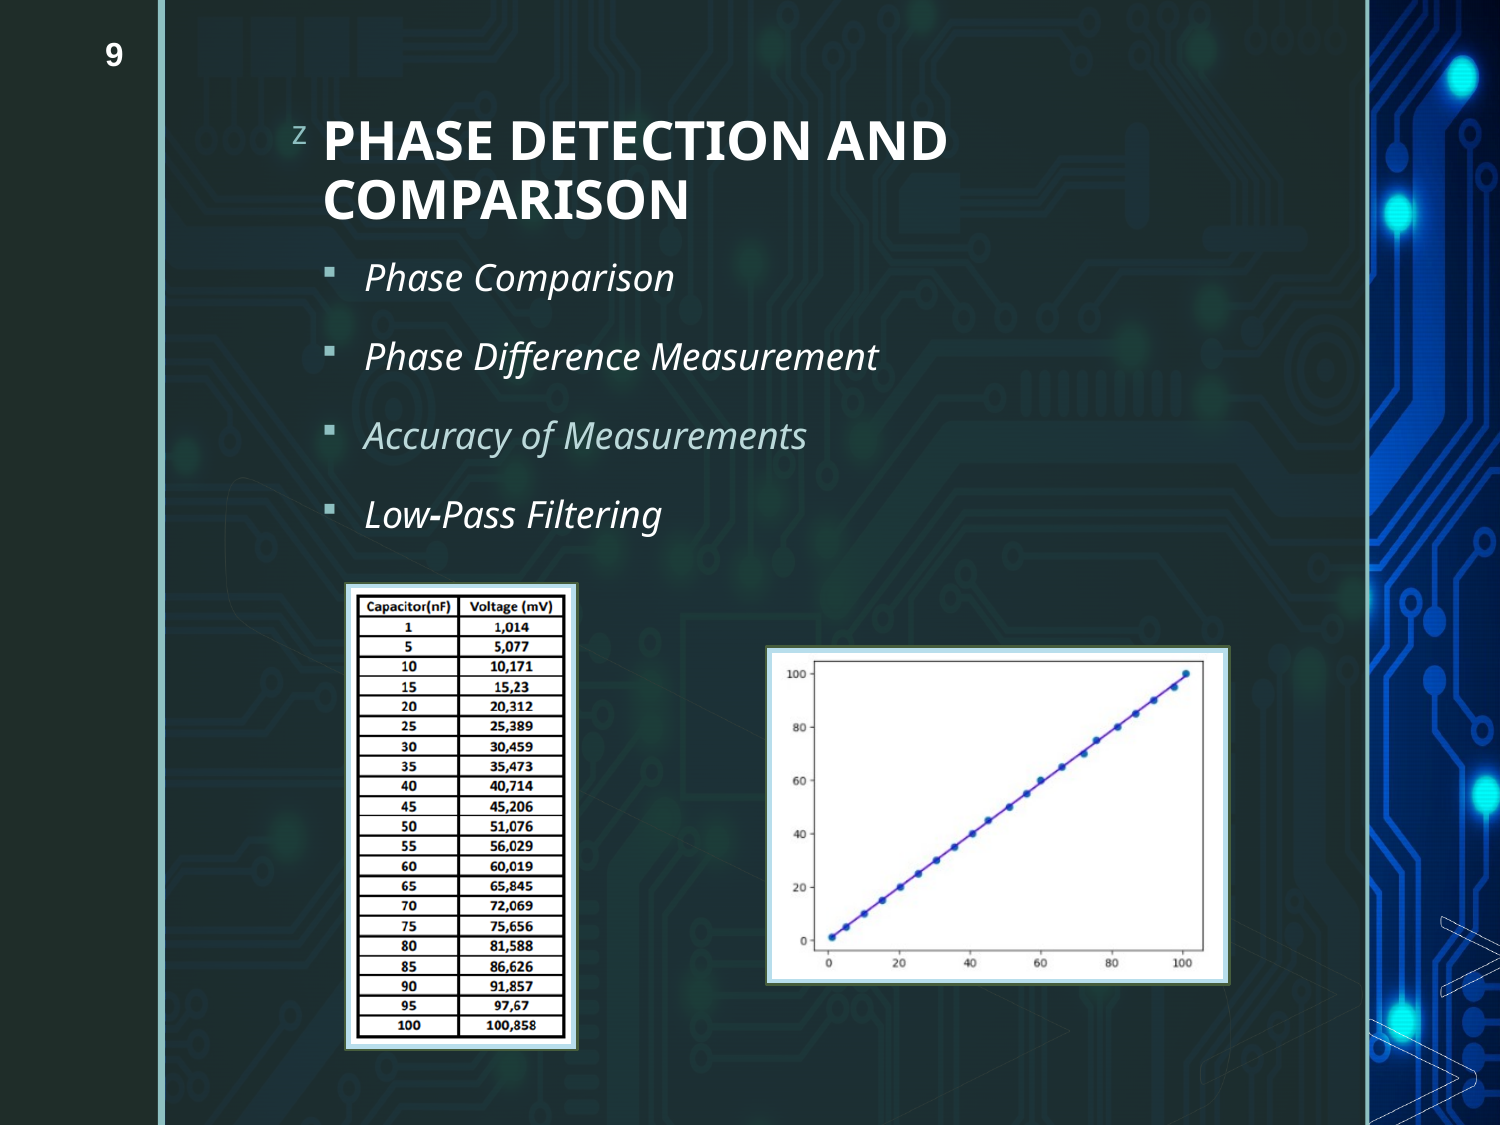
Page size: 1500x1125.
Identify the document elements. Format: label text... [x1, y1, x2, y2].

picture [351, 588, 571, 1044]
list Phase Comparison Phase Difference Measurement Accuracy of Measurements Low-Pass Filtering [306, 233, 1267, 706]
text_box [765, 706, 1231, 986]
picture [772, 652, 1223, 979]
text_box [344, 706, 579, 1051]
slide_number 9 [26, 26, 132, 80]
picture [1473, 777, 1500, 816]
picture [1370, 0, 1500, 1125]
title PHASE DETECTION AND COMPARISON [307, 106, 1342, 239]
